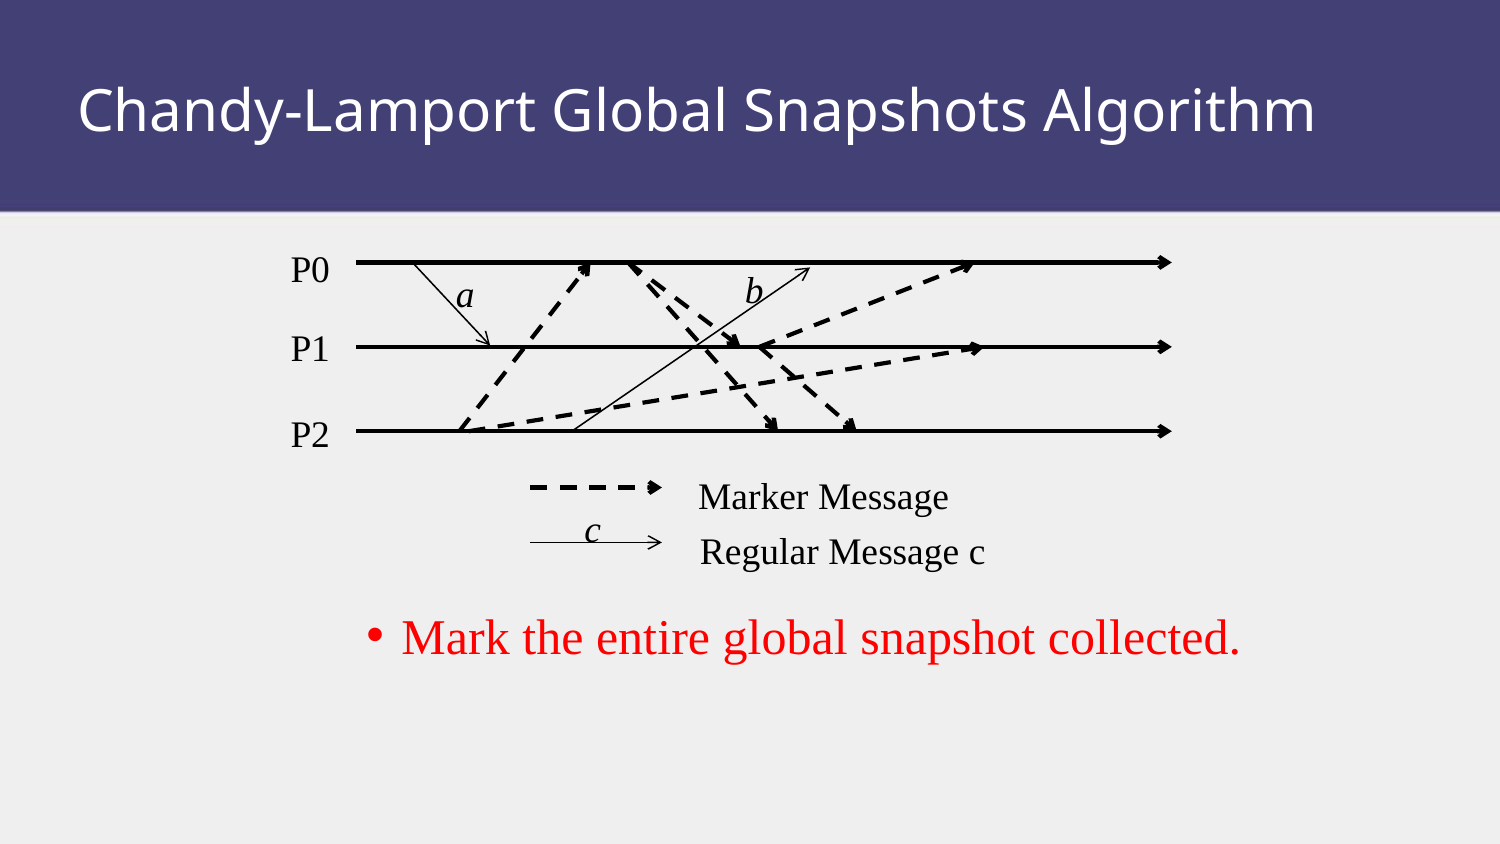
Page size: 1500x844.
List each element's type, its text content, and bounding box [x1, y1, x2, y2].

text_box Mark the entire global snapshot collected. [351, 597, 1363, 673]
text_box Chandy-Lamport Global Snapshots Algorithm [62, 65, 1500, 151]
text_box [275, 237, 1172, 581]
picture [0, 0, 1500, 844]
